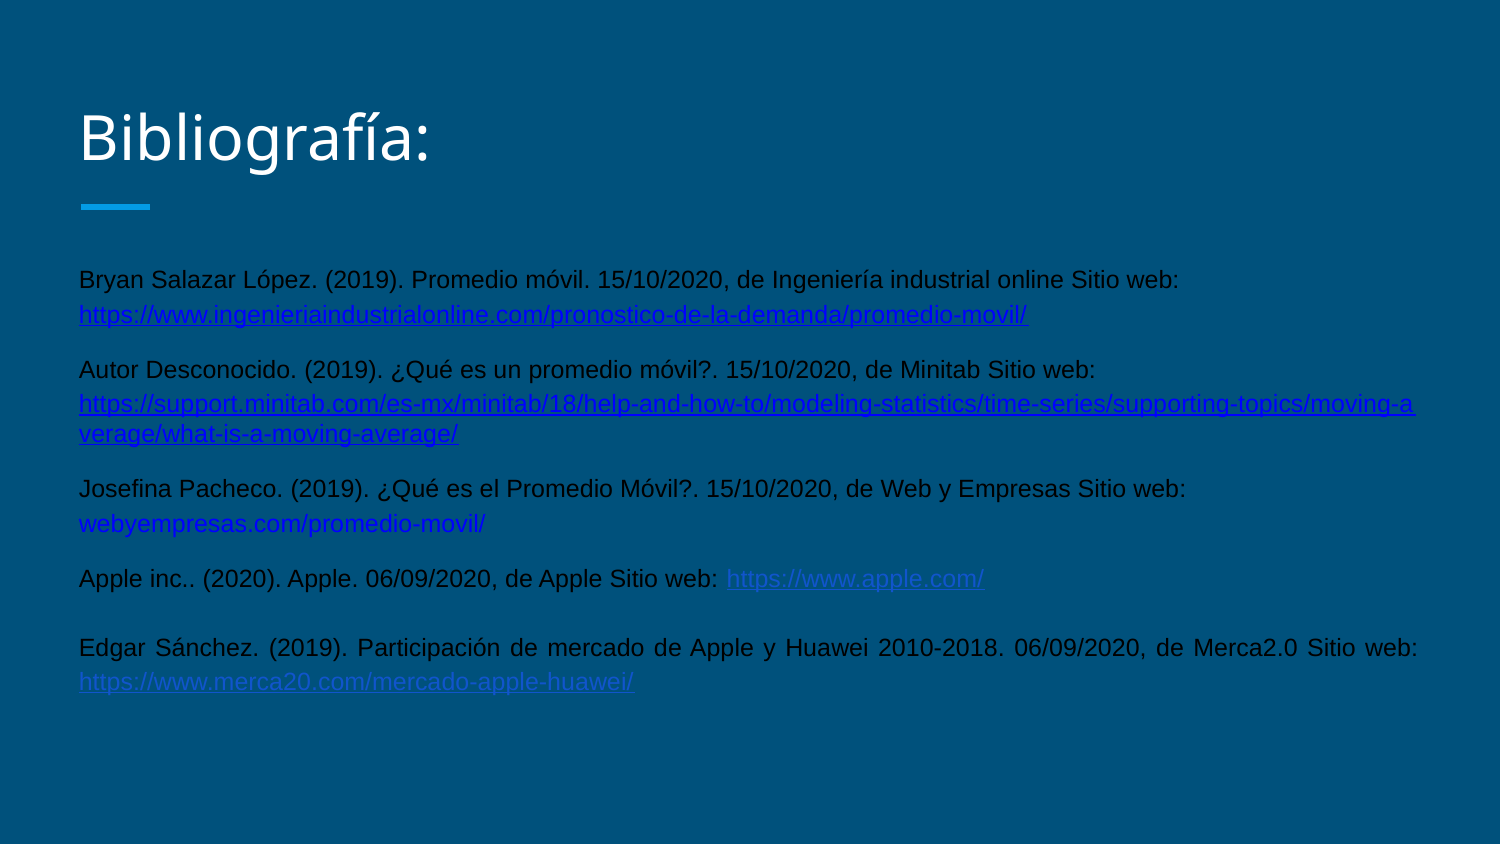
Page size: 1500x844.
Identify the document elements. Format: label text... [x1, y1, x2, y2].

list Bryan Salazar López. (2019). Promedio móvil. 15/10/2020, de Ingeniería industrial online Sitio web: https://www.ingenieriaindustrialonline.com/pronostico-de-la-demanda/promedio-movil/ Autor Desconocido. (2019). ¿Qué es un promedio móvil?. 15/10/2020, de Minitab Sitio web: https://support.minitab.com/es-mx/minitab/18/help-and-how-to/modeling-statistics/time-series/supporting-topics/moving-average/what-is-a-moving-average/ Josefina Pacheco. (2019). ¿Qué es el Promedio Móvil?. 15/10/2020, de Web y Empresas Sitio web: webyempresas.com/promedio-movil/ Apple inc.. (2020). Apple. 06/09/2020, de Apple Sitio web: https://www.apple.com/ Edgar Sánchez. (2019). Participación de mercado de Apple y Huawei 2010-2018. 06/09/2020, de Merca2.0 Sitio web: https://www.merca20.com/mercado-apple-huawei/ [63, 244, 1437, 750]
title Bibliografía: [63, 75, 1437, 188]
